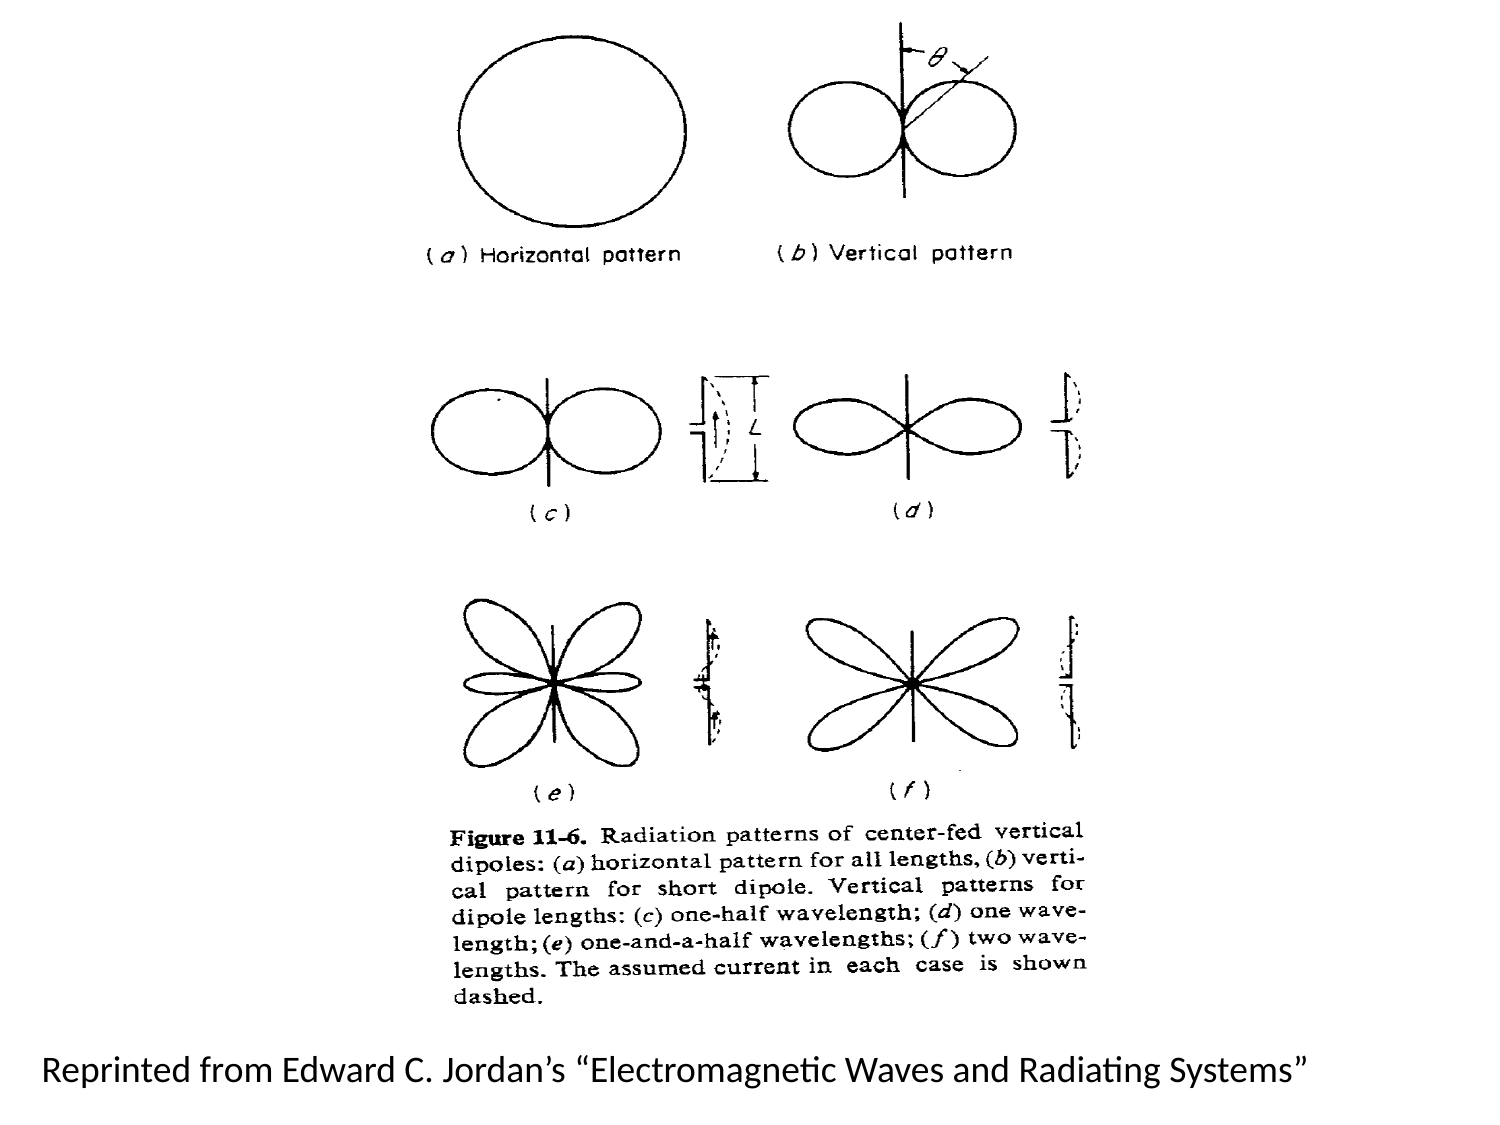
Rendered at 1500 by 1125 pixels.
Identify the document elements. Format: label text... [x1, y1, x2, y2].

text_box Reprinted from Edward C. Jordan’s “Electromagnetic Waves and Radiating Systems” [26, 1037, 1500, 1098]
picture [312, 1, 1213, 1027]
